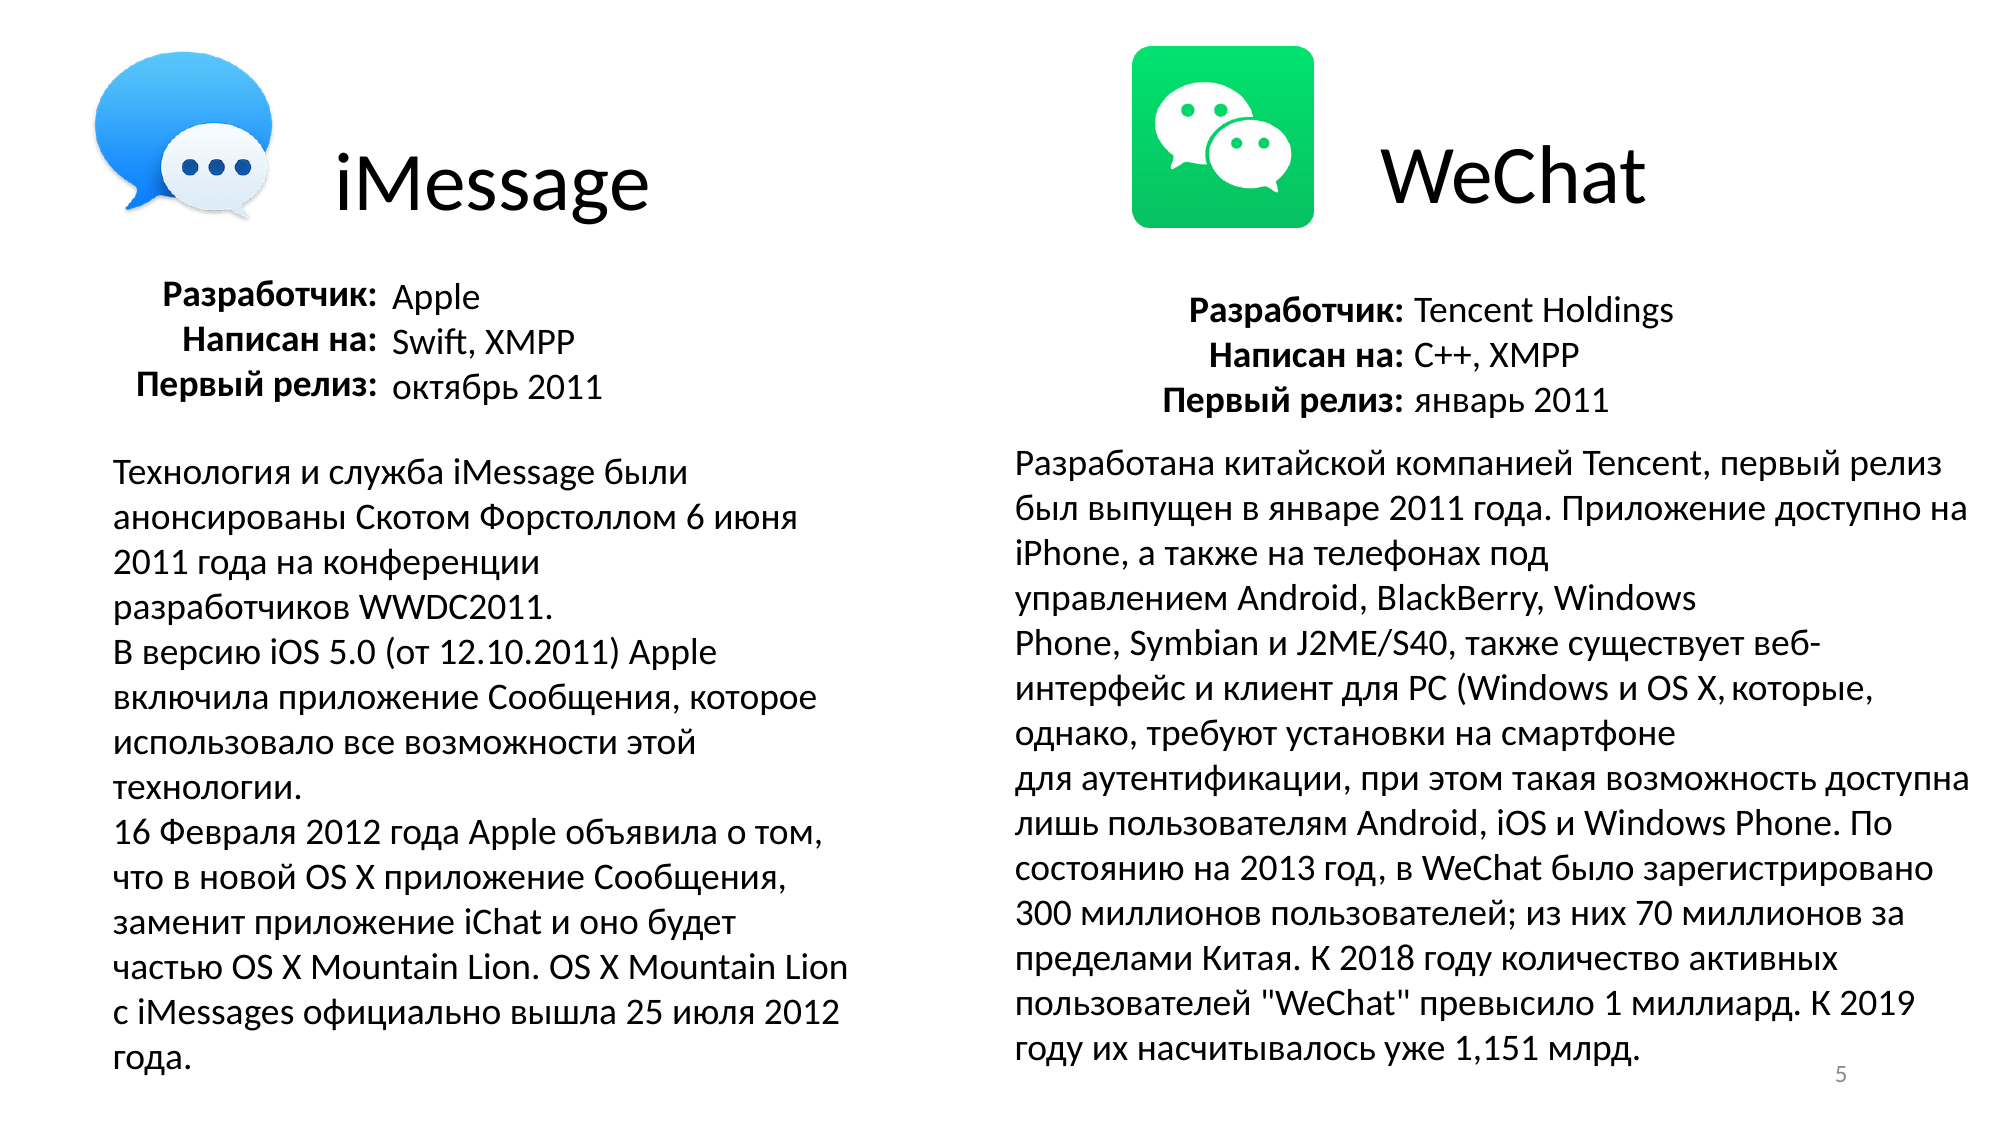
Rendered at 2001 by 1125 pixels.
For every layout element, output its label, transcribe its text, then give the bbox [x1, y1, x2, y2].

picture [1132, 46, 1314, 228]
text_box WeChat [1365, 112, 1869, 228]
text_box Разработана китайской компанией Tencent, первый релиз был выпущен в январе 2011 года. Приложение доступно на iPhone, а также на телефонах под управлением Android, BlackBerry, Windows Phone, Symbian и J2ME/S40, также существует веб-интерфейс и клиент для PC (Windows и OS X, которые, однако, требуют установки на смартфоне для аутентификации, при этом такая возможность доступна лишь пользователям Android, iOS и Windows Phone. По состоянию на 2013 год, в WeChat было зарегистрировано 300 миллионов пользователей; из них 70 миллионов за пределами Китая. К 2018 году количество активных пользователей "WeChat" превысило 1 миллиард. К 2019 году их насчитывалось уже 1,151 млрд. [999, 430, 2000, 1076]
text_box Tencent Holdings C++, XMPP январь 2011 [1399, 277, 1746, 428]
slide_number 5 [1412, 1076, 1863, 1103]
text_box Apple Swift, XMPP октябрь 2011 [377, 264, 1171, 459]
text_box Разработчик: Написан на: Первый релиз: [97, 261, 393, 502]
text_box iMessage [319, 119, 823, 235]
text_box Технология и служба iMessage были анонсированы Скотом Форстоллом 6 июня 2011 года на конференции разработчиков WWDC2011. В версию iOS 5.0 (от 12.10.2011) Apple включила приложение Сообщения, которое использовало все возможности этой технологии. 16 Февраля 2012 года Apple объявила о том, что в новой OS X приложение Сообщения, заменит приложение iChat и оно будет частью OS X Mountain Lion. OS X Mountain Lion c iMessages официально вышла 25 июля 2012 года. [98, 439, 876, 1085]
text_box Разработчик: Написан на: Первый релиз: [1132, 277, 1399, 427]
picture [81, 30, 285, 234]
